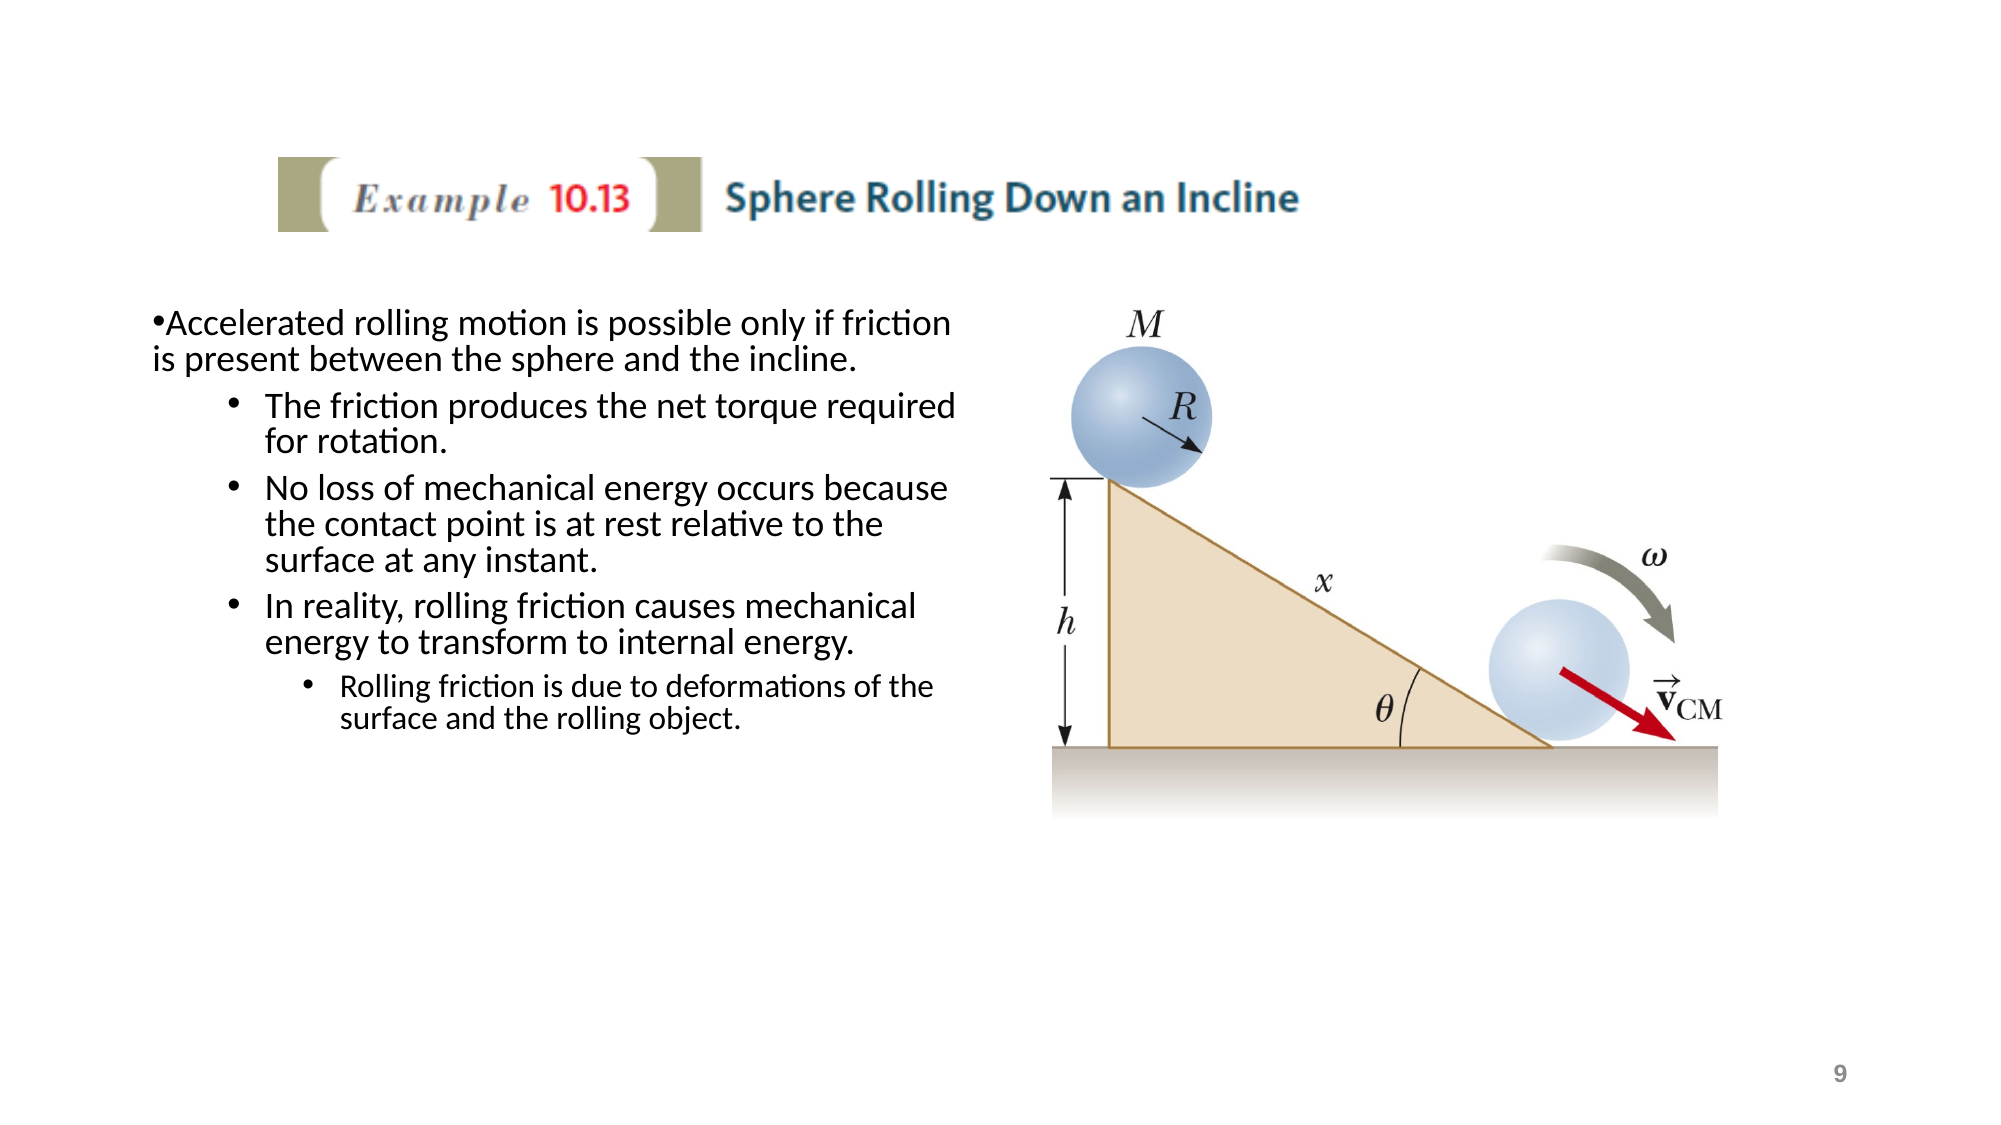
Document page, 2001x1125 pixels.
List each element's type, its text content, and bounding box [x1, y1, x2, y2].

picture [278, 157, 1307, 232]
slide_number 9 [1412, 1042, 1863, 1103]
list Accelerated rolling motion is possible only if friction is present between the sphere and the incline. The friction produces the net torque required for rotation. No loss of mechanical energy occurs because the contact point is at rest relative to the surface at any instant. In reality, rolling friction causes mechanical energy to transform to internal energy. Rolling friction is due to deformations of the surface and the rolling object. [137, 299, 988, 1014]
picture [1049, 303, 1723, 822]
